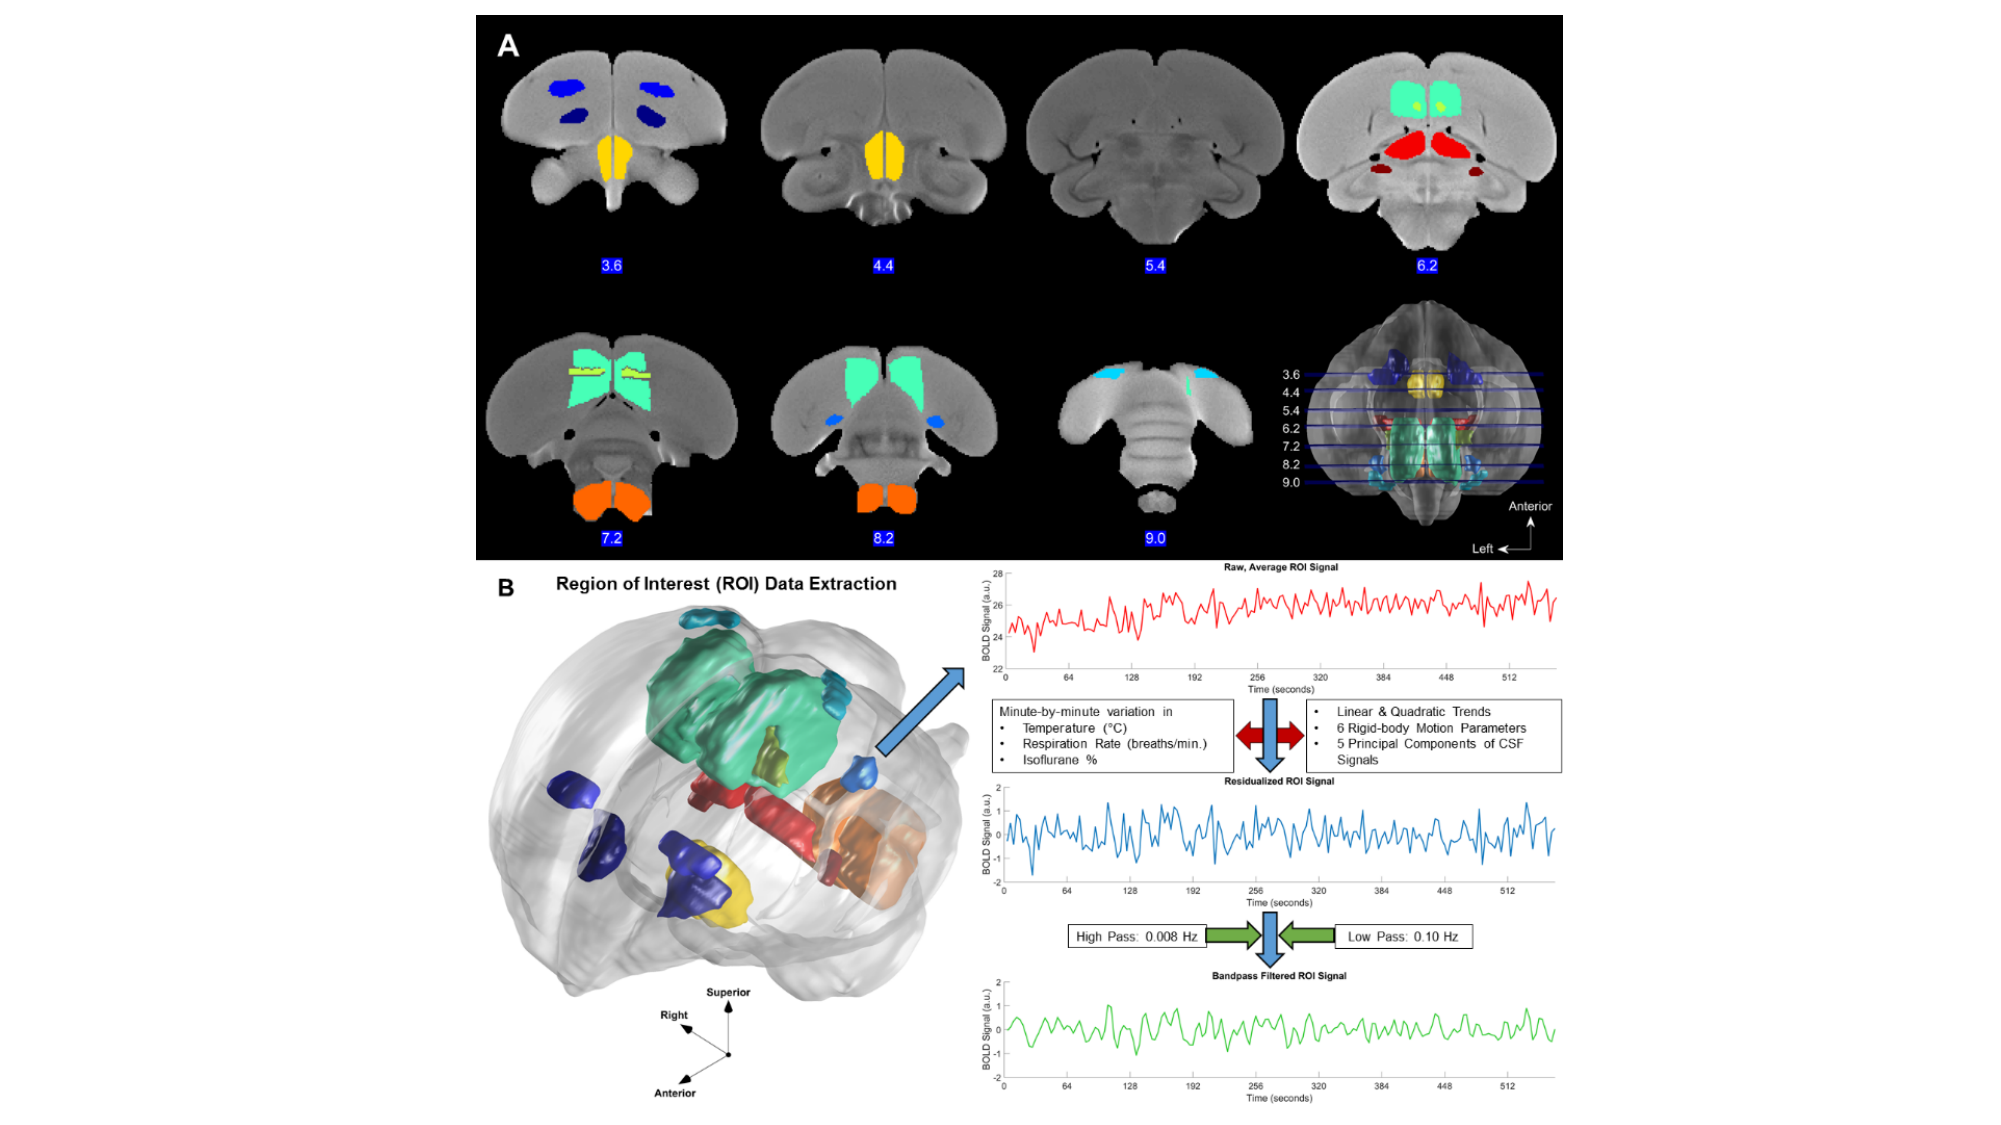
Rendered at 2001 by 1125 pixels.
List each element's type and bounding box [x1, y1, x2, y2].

list [476, 15, 1563, 1104]
